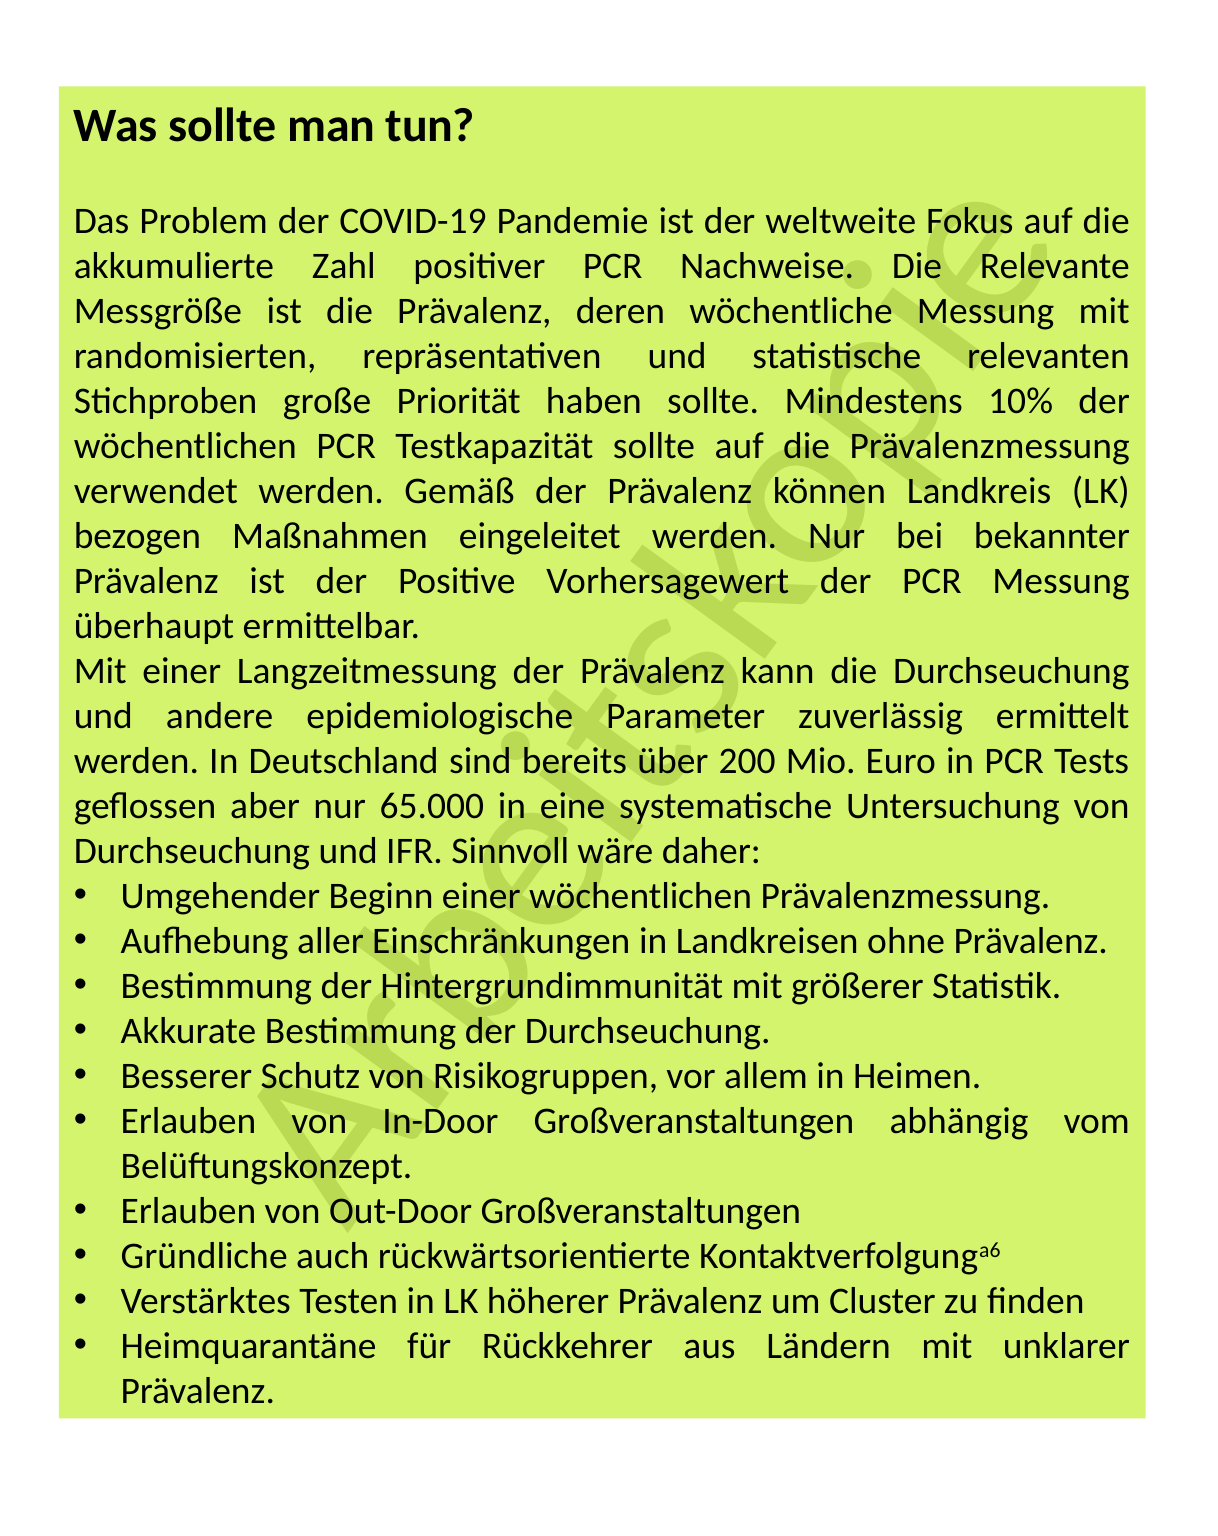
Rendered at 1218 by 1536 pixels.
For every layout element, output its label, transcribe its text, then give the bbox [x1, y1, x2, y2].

text_box Was sollte man tun? Das Problem der COVID-19 Pandemie ist der weltweite Fokus auf die akkumulierte Zahl positiver PCR Nachweise. Die Relevante Messgröße ist die Prävalenz, deren wöchentliche Messung mit randomisierten, repräsentativen und statistische relevanten Stichproben große Priorität haben sollte. Mindestens 10% der wöchentlichen PCR Testkapazität sollte auf die Prävalenzmessung verwendet werden. Gemäß der Prävalenz können Landkreis (LK) bezogen Maßnahmen eingeleitet werden. Nur bei bekannter Prävalenz ist der Positive Vorhersagewert der PCR Messung überhaupt ermittelbar. Mit einer Langzeitmessung der Prävalenz kann die Durchseuchung und andere epidemiologische Parameter zuverlässig ermittelt werden. In Deutschland sind bereits über 200 Mio. Euro in PCR Tests geflossen aber nur 65.000 in eine systematische Untersuchung von Durchseuchung und IFR. Sinnvoll wäre daher: Umgehender Beginn einer wöchentlichen Prävalenzmessung. Aufhebung aller Einschränkungen in Landkreisen ohne Prävalenz. Bestimmung der Hintergrundimmunität mit größerer Statistik. Akkurate Bestimmung der Durchseuchung. Besserer Schutz von Risikogruppen, vor allem in Heimen. Erlauben von In-Door Großveranstaltungen abhängig vom Belüftungskonzept. Erlauben von Out-Door Großveranstaltungen Gründliche auch rückwärtsorientierte Kontaktverfolgunga6 Verstärktes Testen in LK höherer Prävalenz um Cluster zu finden Heimquarantäne für Rückkehrer aus Ländern mit unklarer Prävalenz. [58, 86, 1146, 1419]
